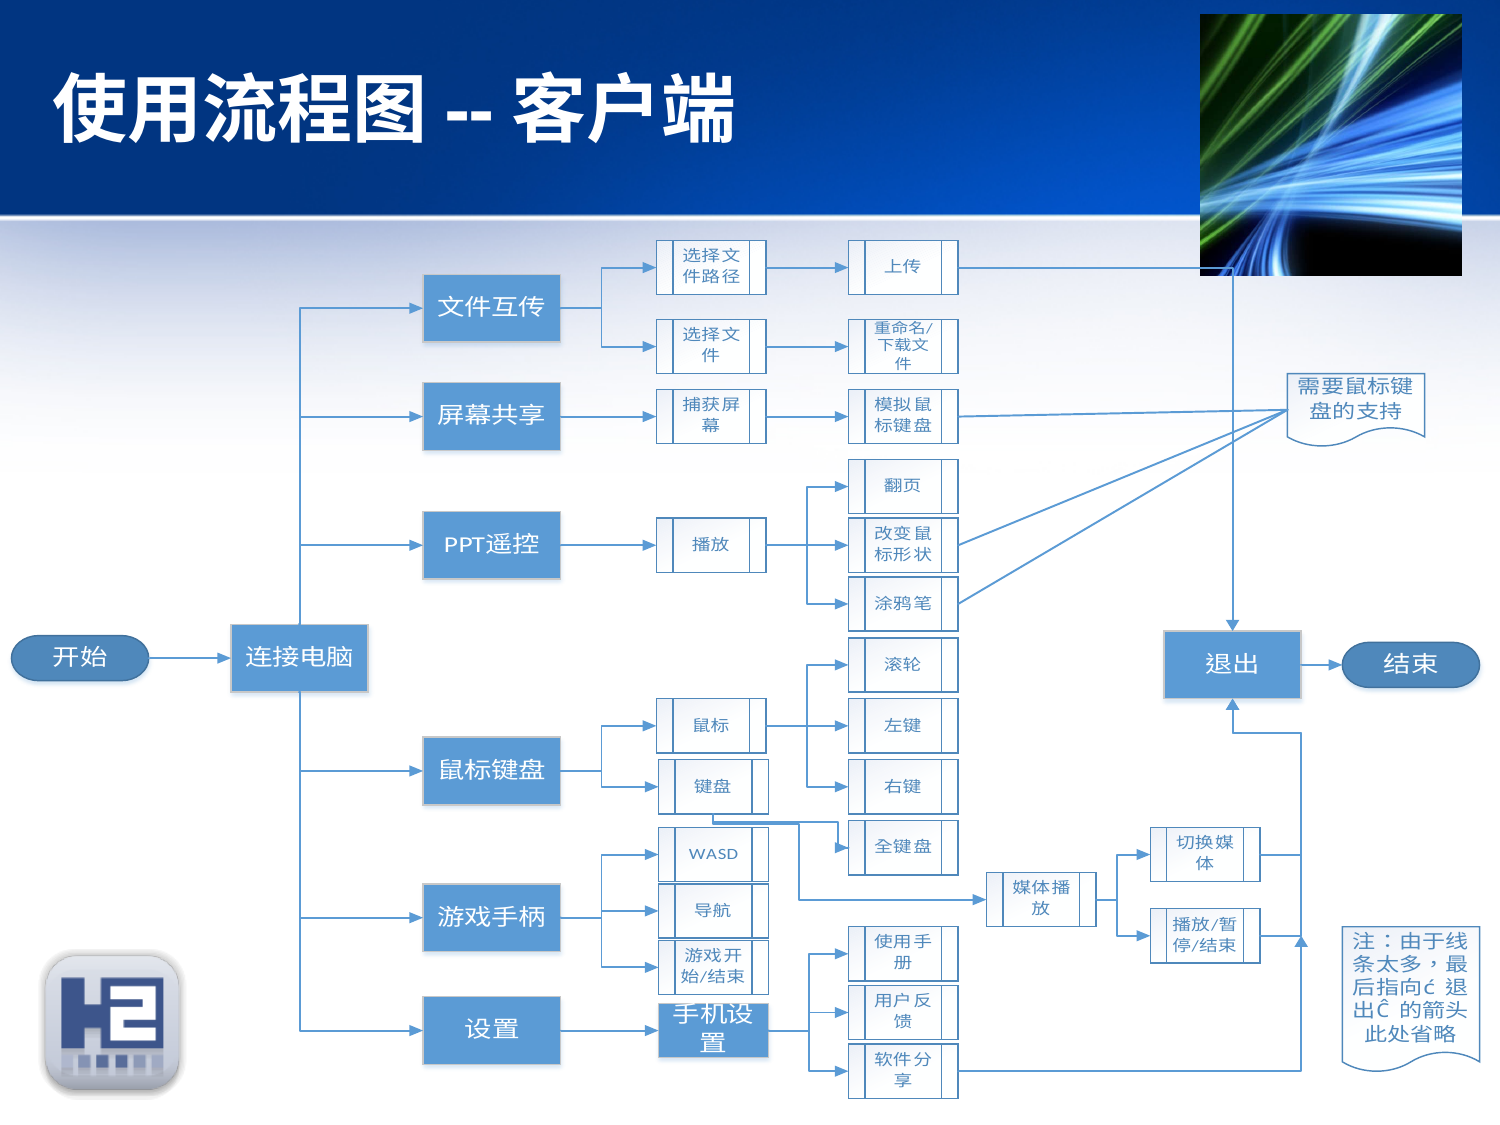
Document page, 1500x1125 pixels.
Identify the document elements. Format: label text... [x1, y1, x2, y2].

picture [0, 0, 1500, 1125]
title 使用流程图--客户端 [37, 12, 1225, 200]
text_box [3, 237, 1488, 1101]
